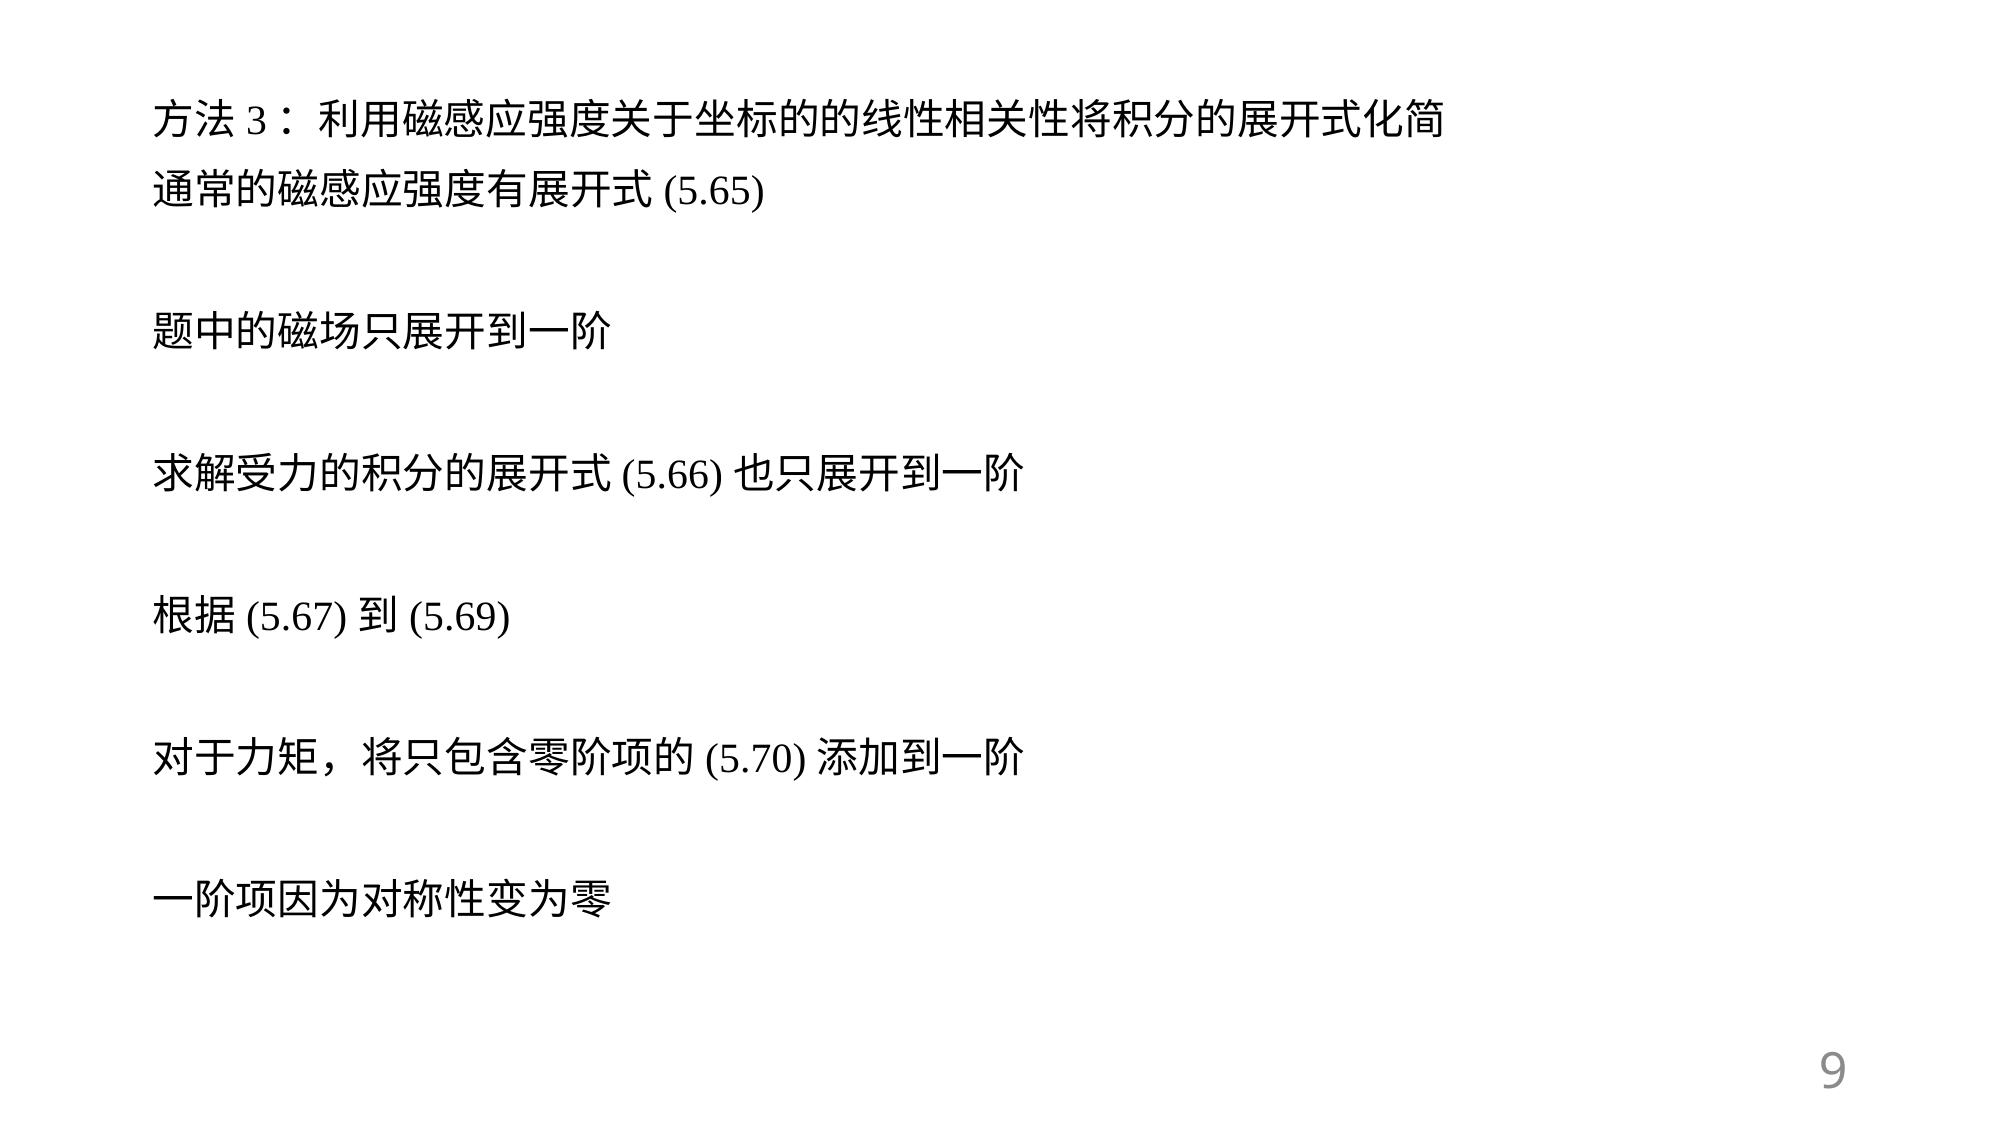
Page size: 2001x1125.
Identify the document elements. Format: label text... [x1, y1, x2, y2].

slide_number 9 [1412, 1042, 1863, 1103]
